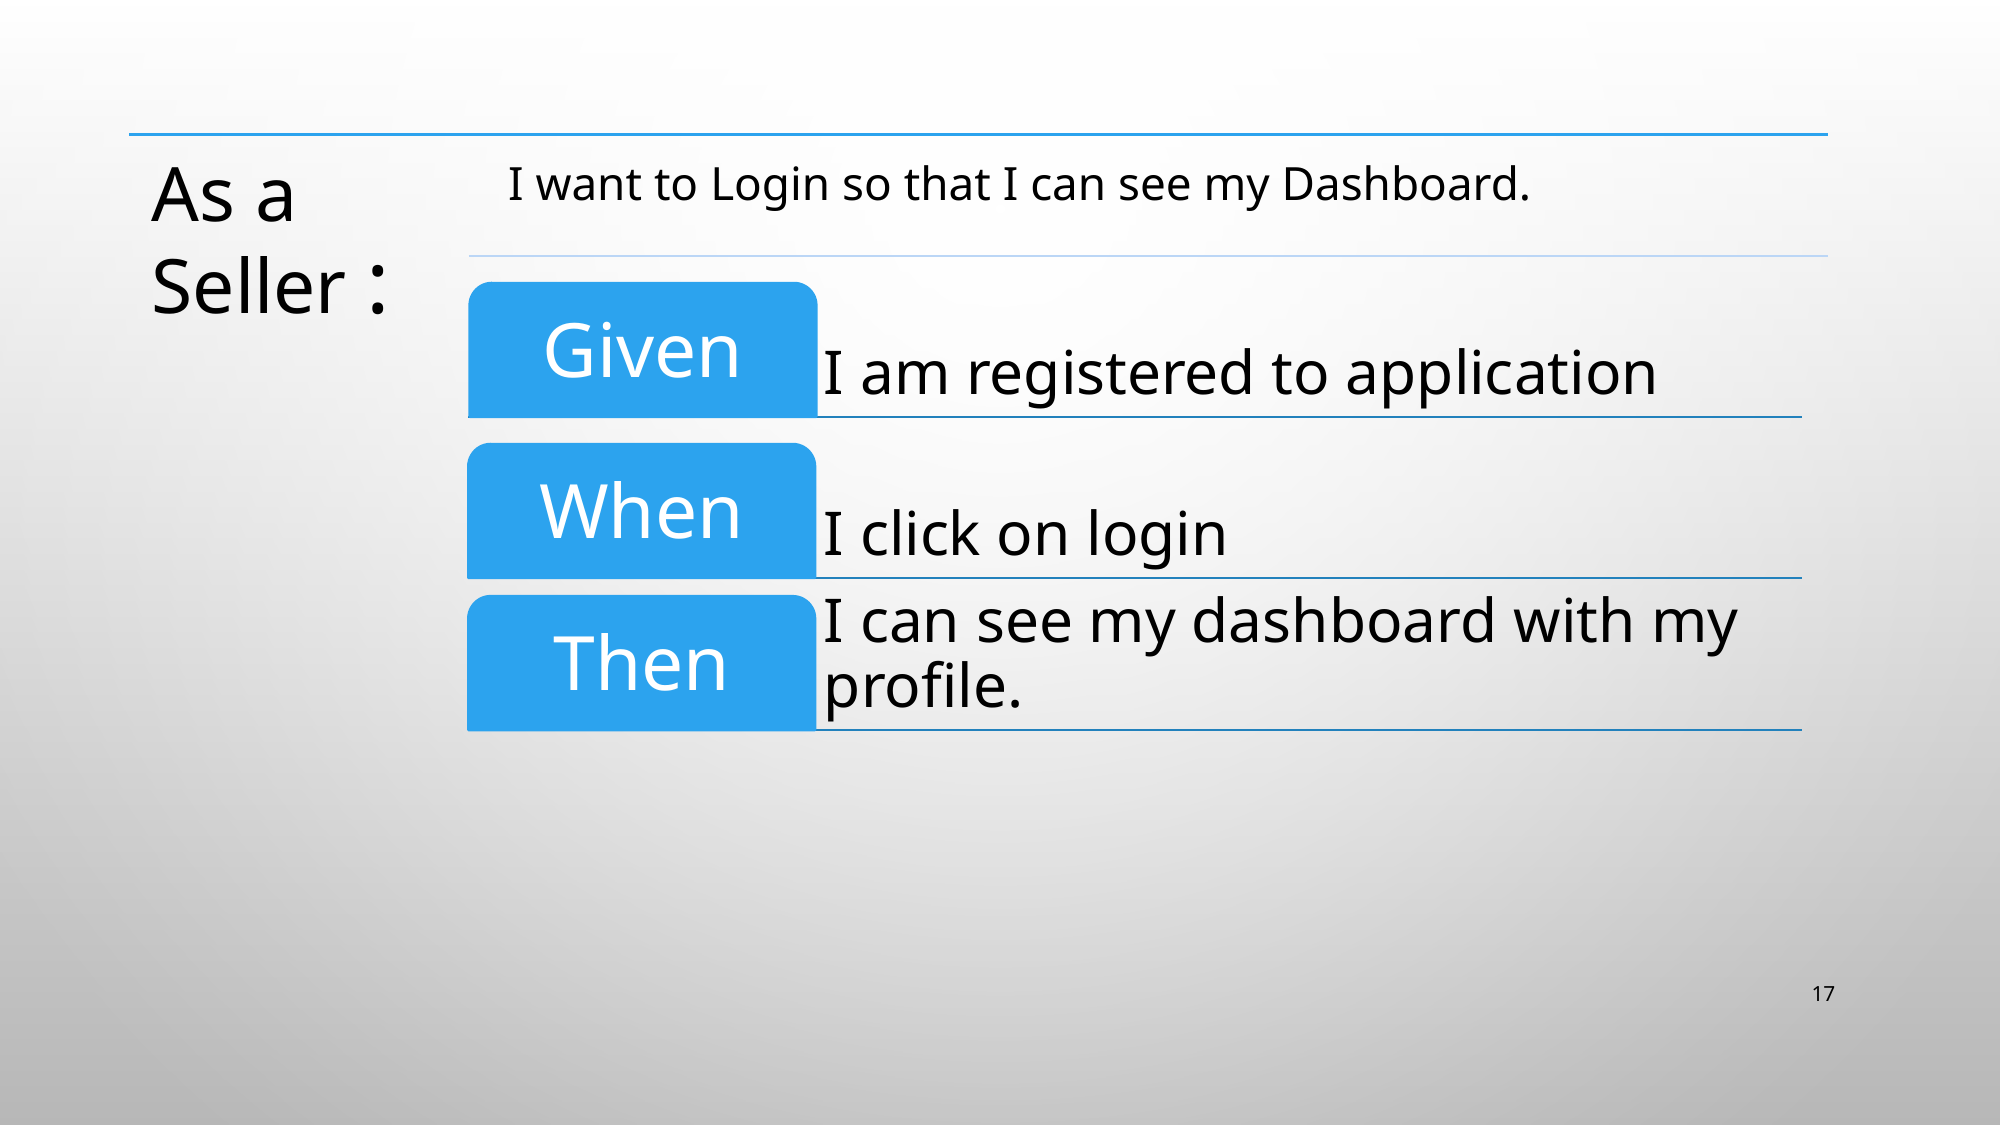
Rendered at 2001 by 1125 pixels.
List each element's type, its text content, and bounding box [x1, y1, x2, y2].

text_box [468, 282, 1802, 765]
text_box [128, 134, 1828, 384]
picture [0, 0, 2000, 1125]
slide_number ‹#› [1724, 965, 1851, 1025]
